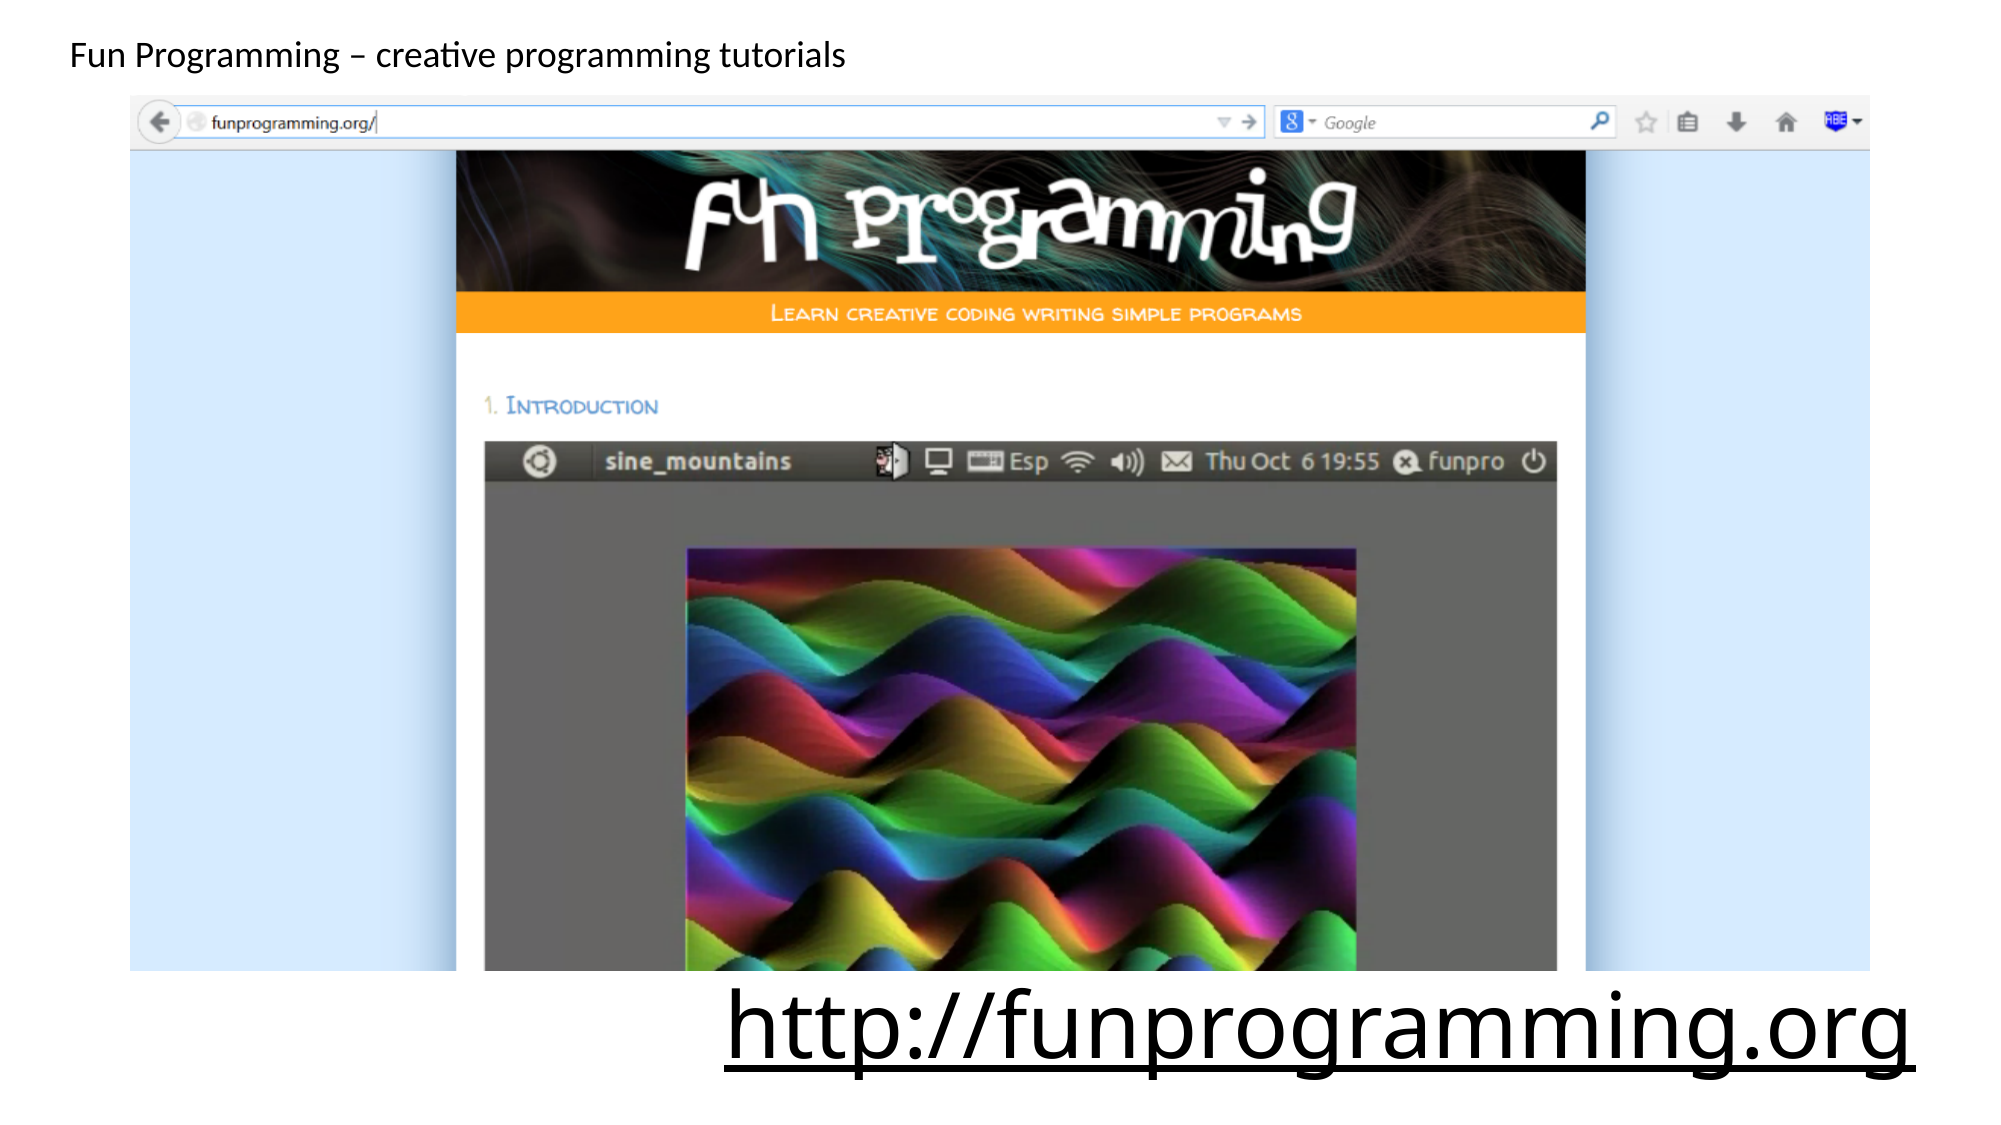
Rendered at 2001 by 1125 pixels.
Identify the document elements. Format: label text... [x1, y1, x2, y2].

title http://funprogramming.org [709, 970, 2000, 1125]
text_box Fun Programming – creative programming tutorials [55, 22, 974, 83]
picture [130, 95, 1870, 972]
